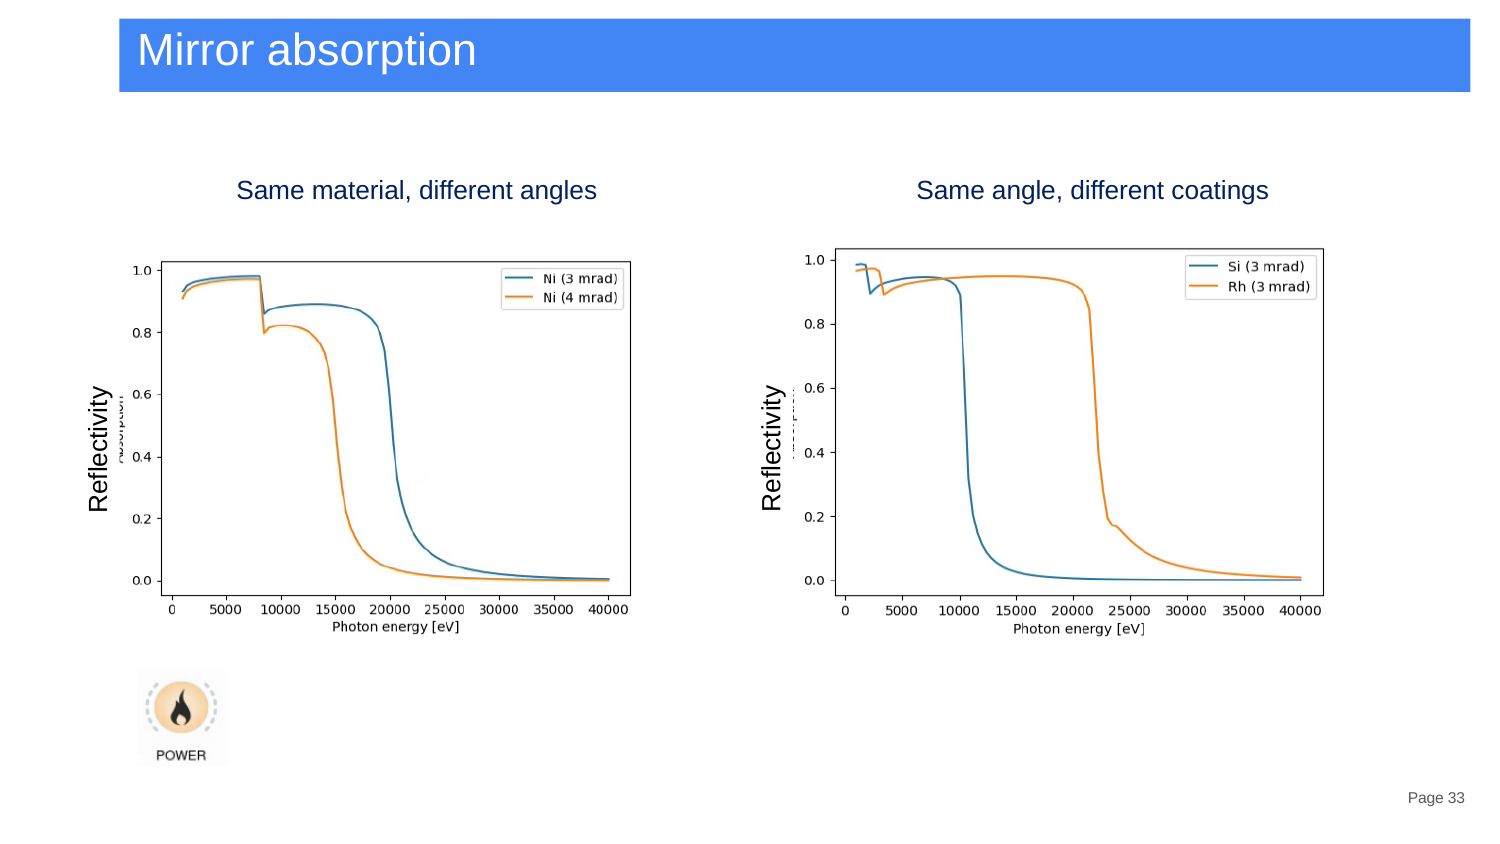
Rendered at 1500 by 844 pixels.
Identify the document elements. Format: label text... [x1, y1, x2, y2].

text_box Same angle, different coatings [901, 165, 1284, 213]
picture [781, 243, 1325, 637]
picture [137, 670, 228, 766]
title Mirror absorption [119, 18, 1471, 92]
slide_number Page 33 [1389, 764, 1480, 830]
text_box Reflectivity [73, 336, 101, 529]
text_box Reflectivity [746, 335, 776, 527]
picture [106, 257, 633, 635]
text_box Same material, different angles [221, 165, 612, 213]
